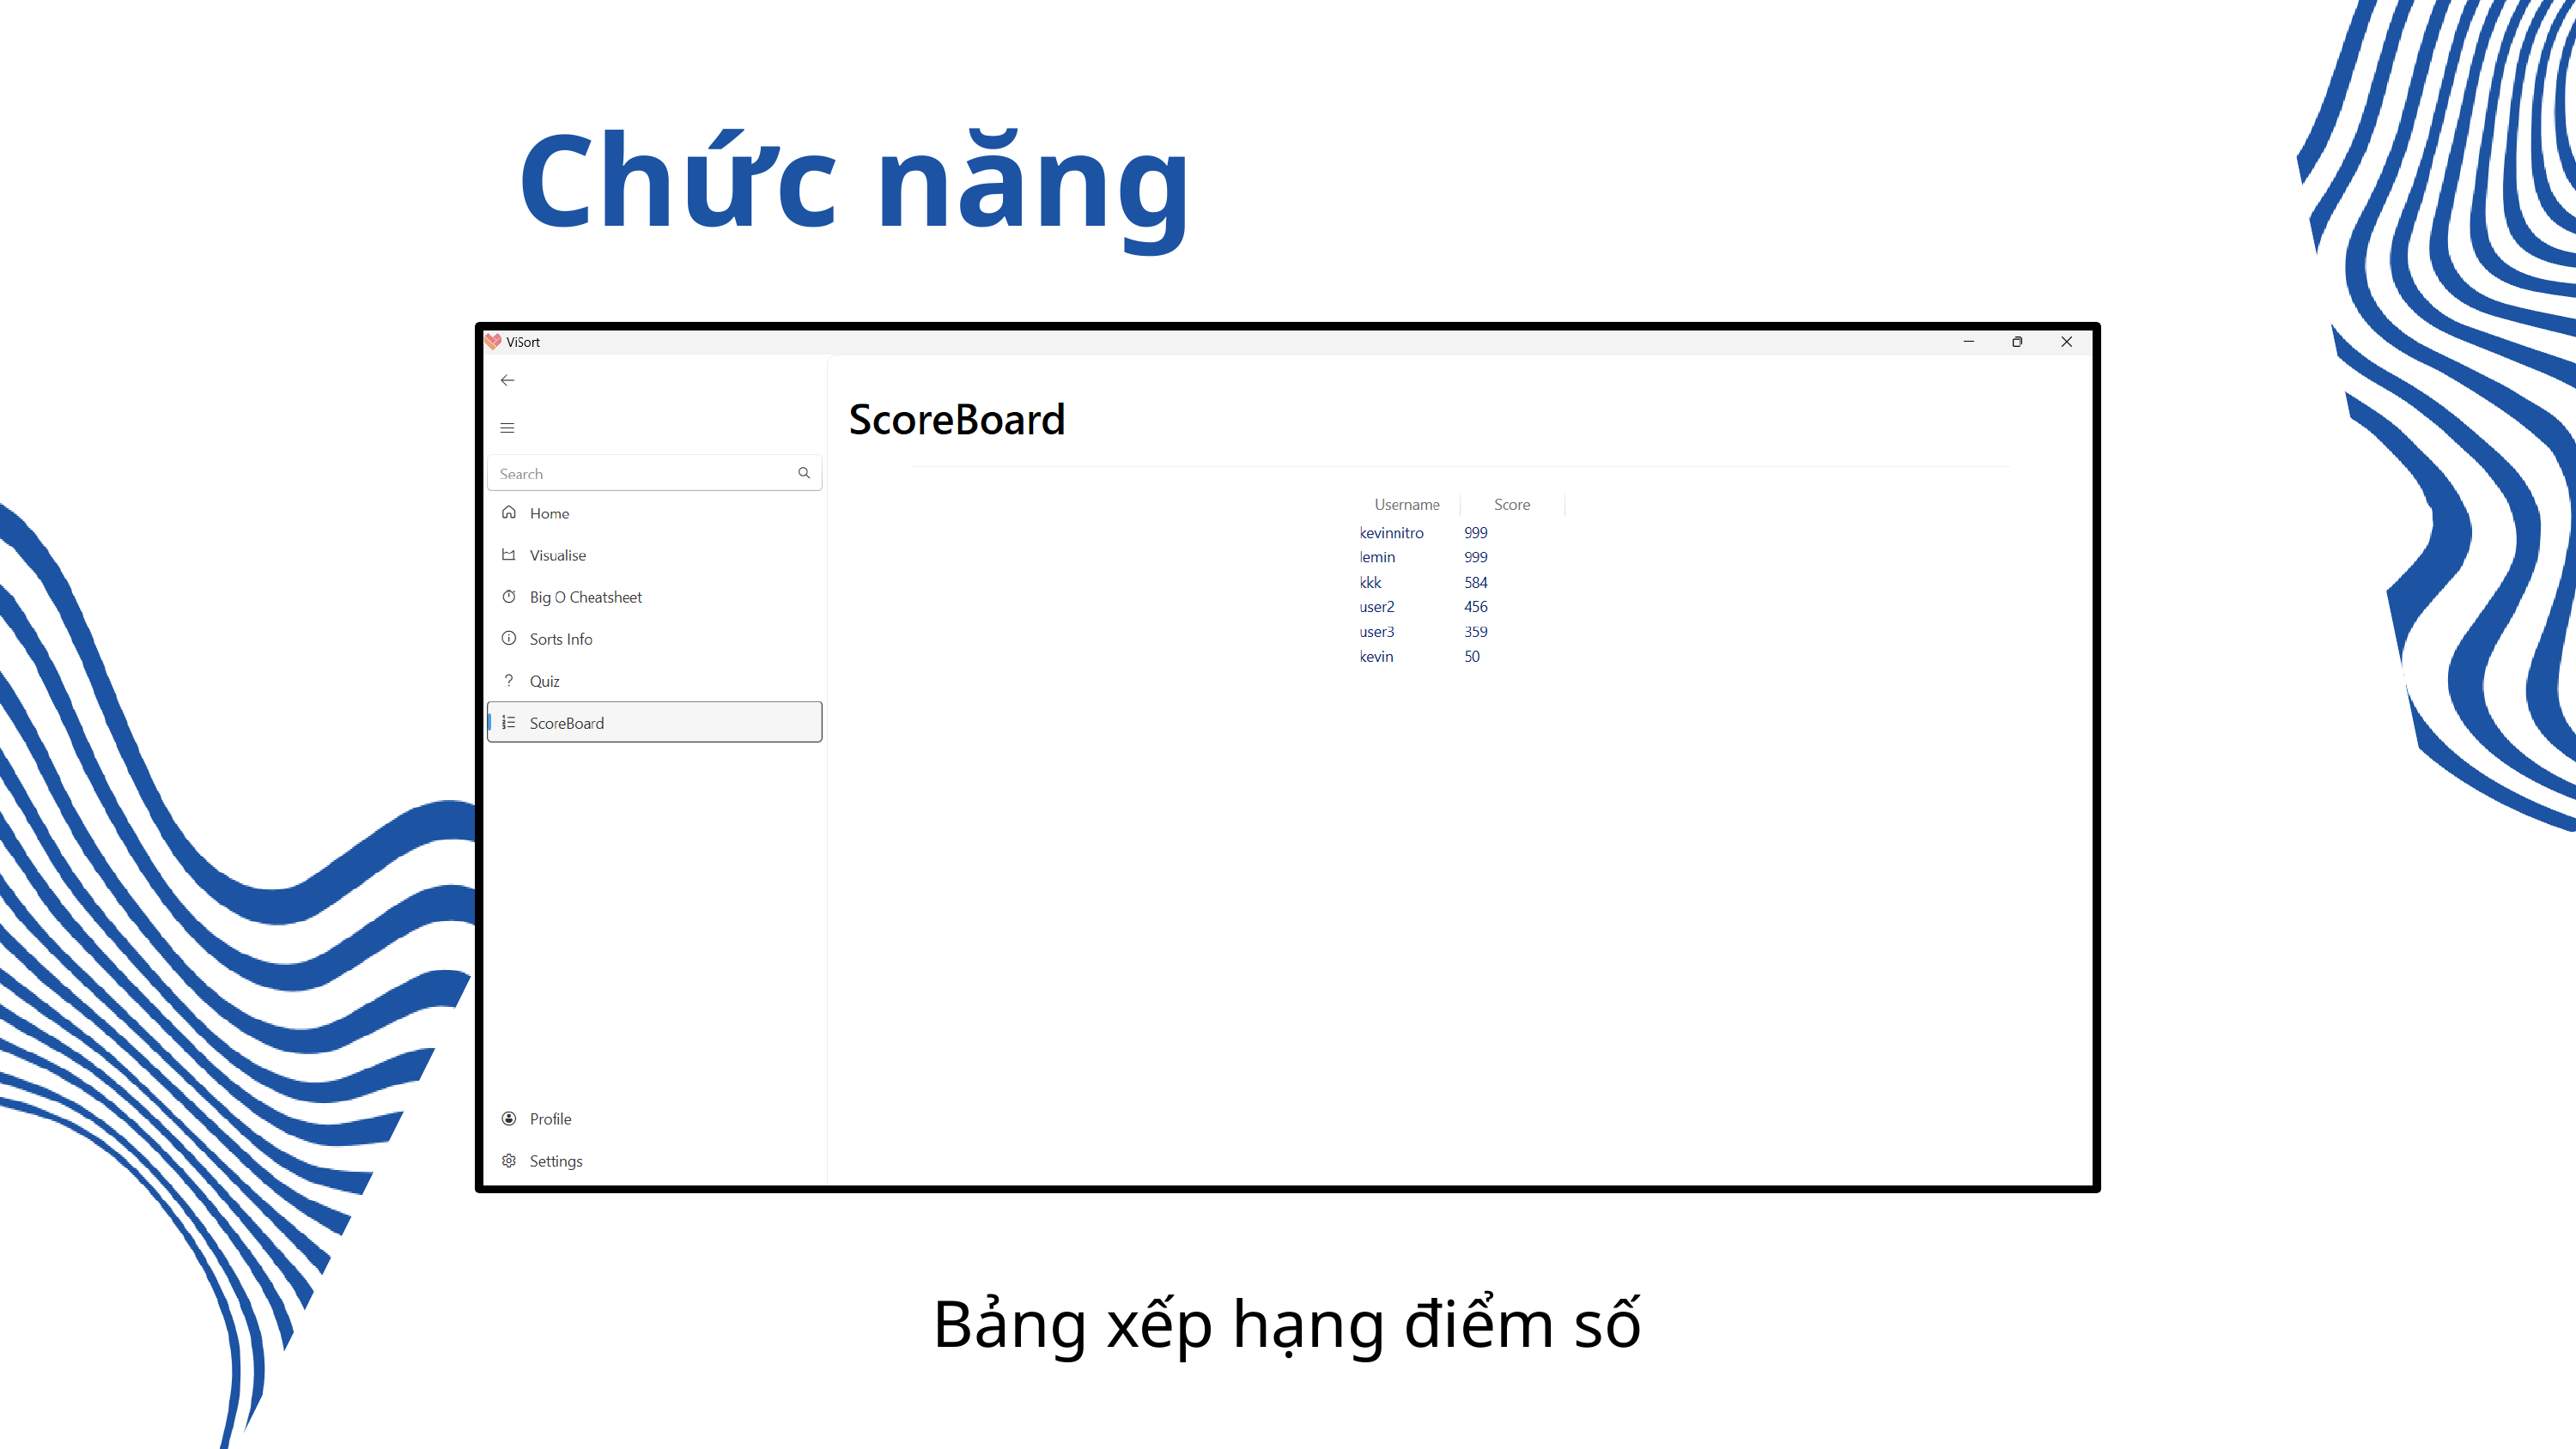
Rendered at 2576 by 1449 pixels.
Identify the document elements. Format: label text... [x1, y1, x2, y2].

text_box Bảng xếp hạng điểm số [708, 1276, 1868, 1367]
text_box Chức năng [514, 101, 1604, 252]
text_box [2263, 0, 2576, 859]
picture [483, 330, 2093, 1186]
text_box [0, 481, 475, 1449]
